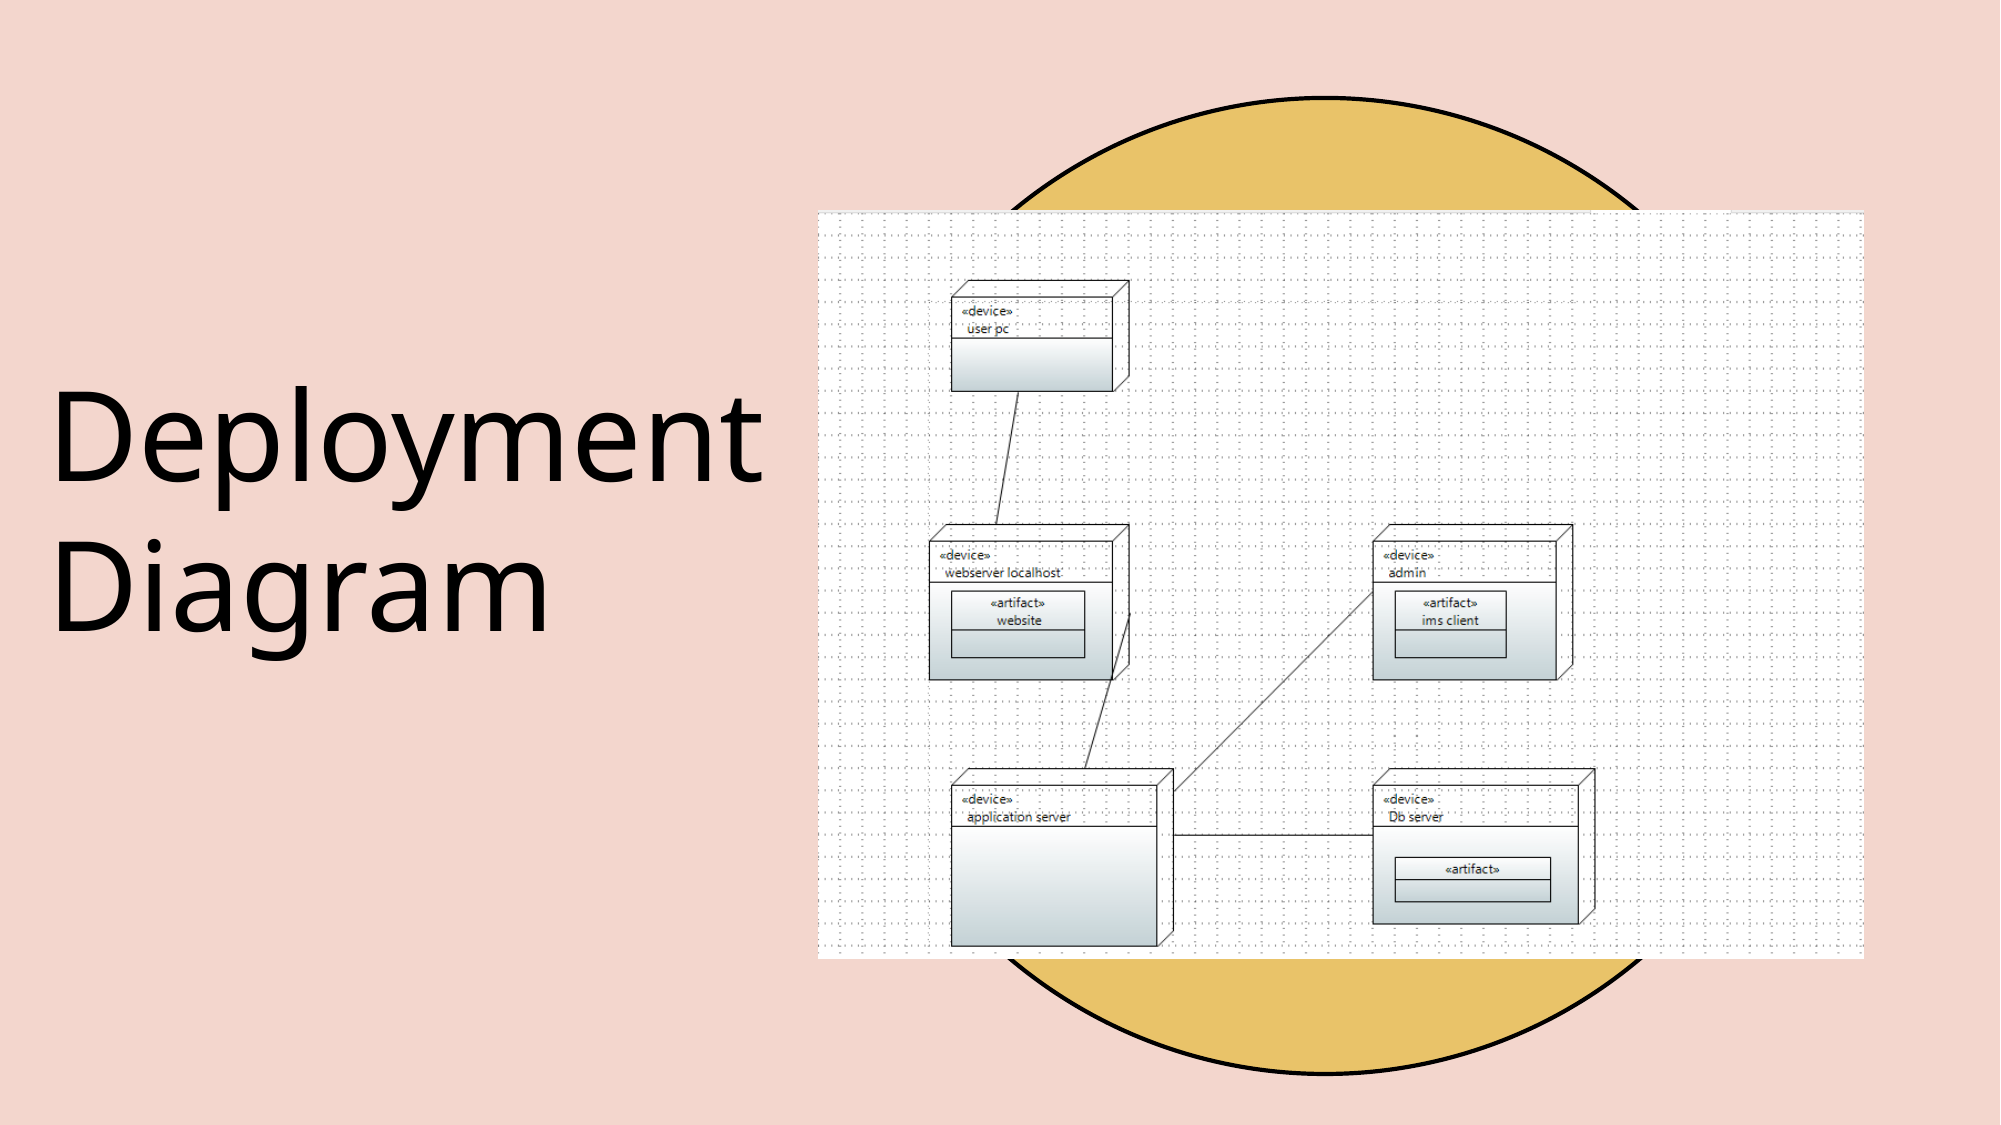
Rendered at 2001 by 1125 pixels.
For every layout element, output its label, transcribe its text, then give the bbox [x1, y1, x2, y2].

picture [818, 210, 1864, 959]
title Deployment Diagram [32, 348, 818, 667]
